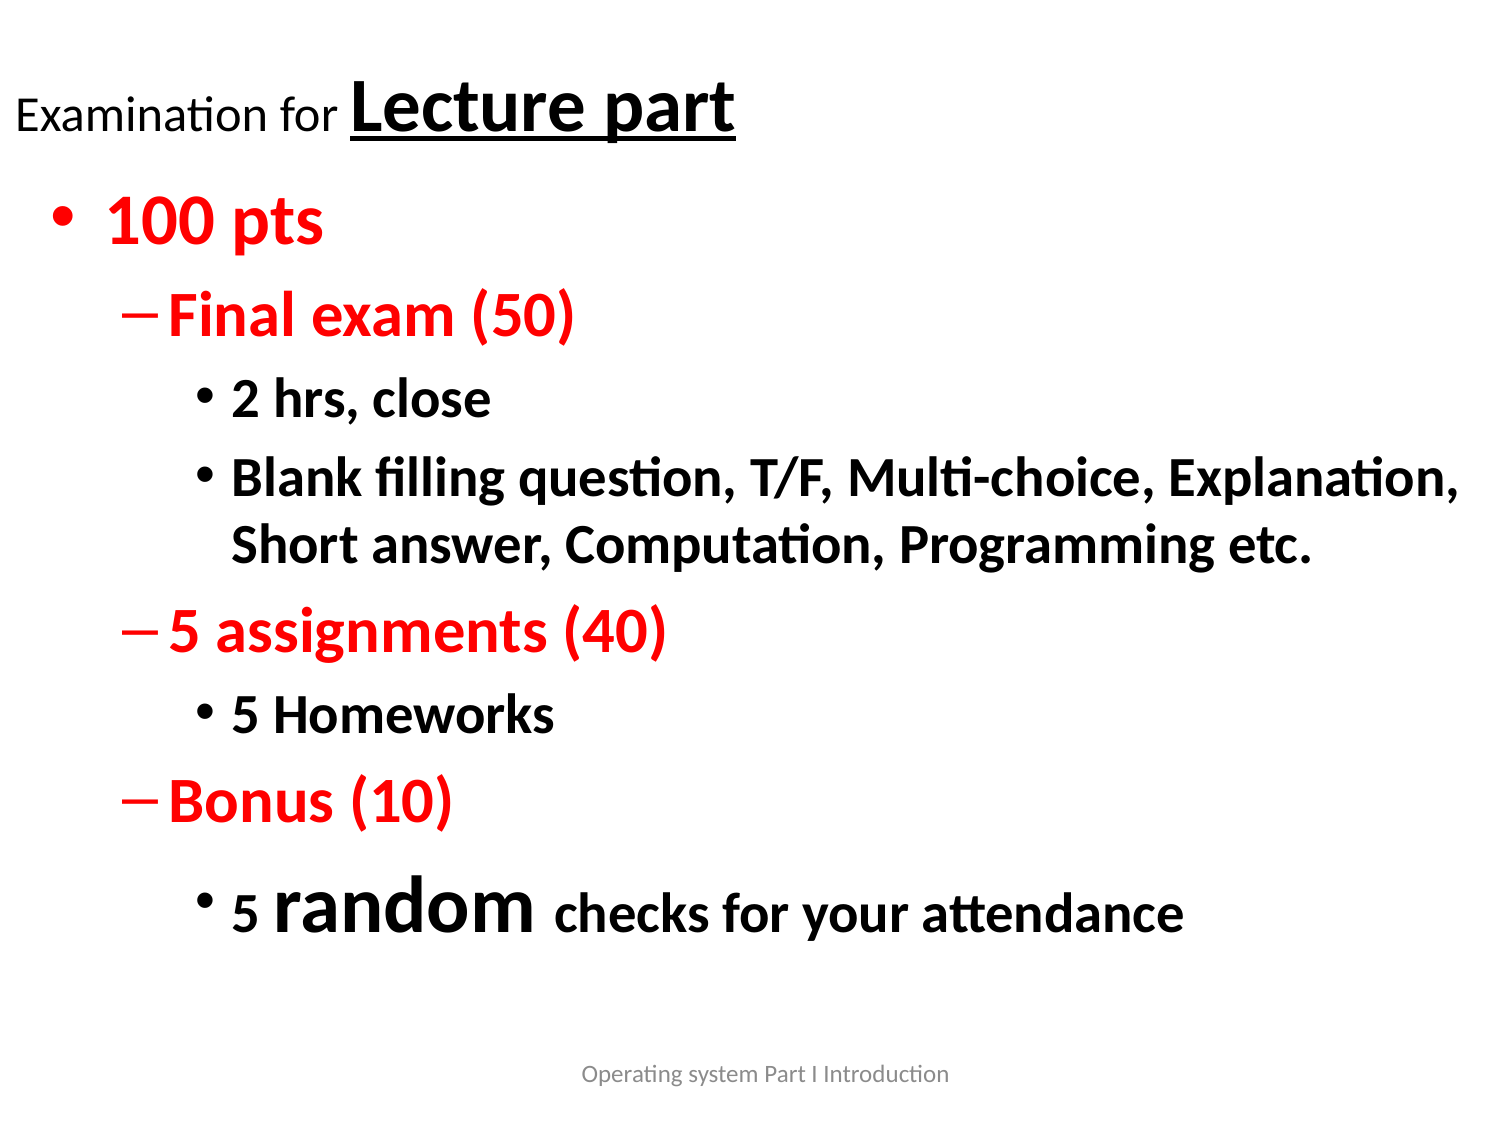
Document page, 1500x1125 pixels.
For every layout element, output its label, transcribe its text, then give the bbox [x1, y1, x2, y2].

footer Operating system Part I Introduction [512, 1042, 1020, 1103]
list 100 pts Final exam (50) 2 hrs, close Blank filling question, T/F, Multi-choice, Explanation, Short answer, Computation, Programming etc. 5 assignments (40) 5 Homeworks Bonus (10) 5 random checks for your attendance [35, 164, 1500, 1005]
title Examination for Lecture part [0, 46, 1350, 155]
